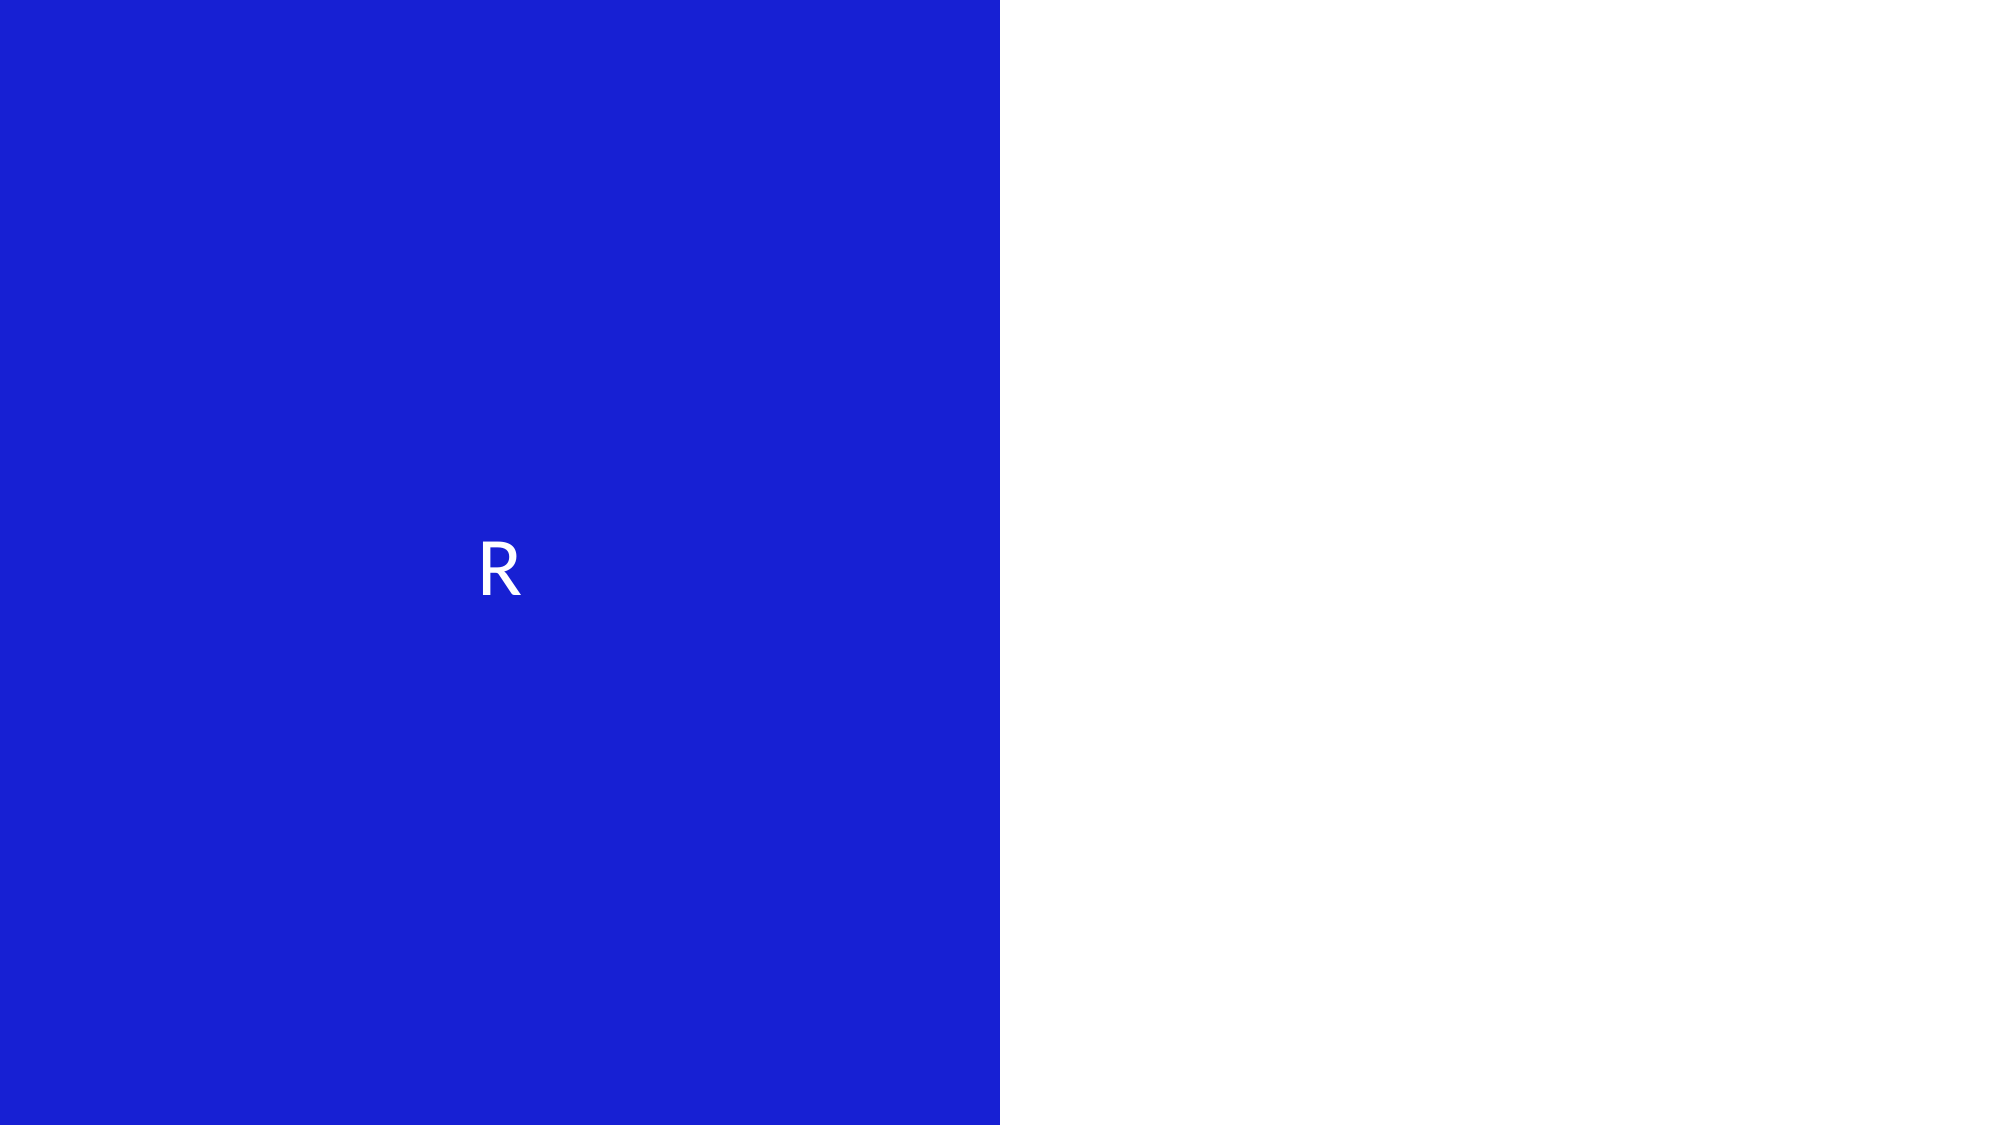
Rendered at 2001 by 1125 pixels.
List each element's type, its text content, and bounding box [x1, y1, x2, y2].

text_box R [0, 0, 1001, 1125]
